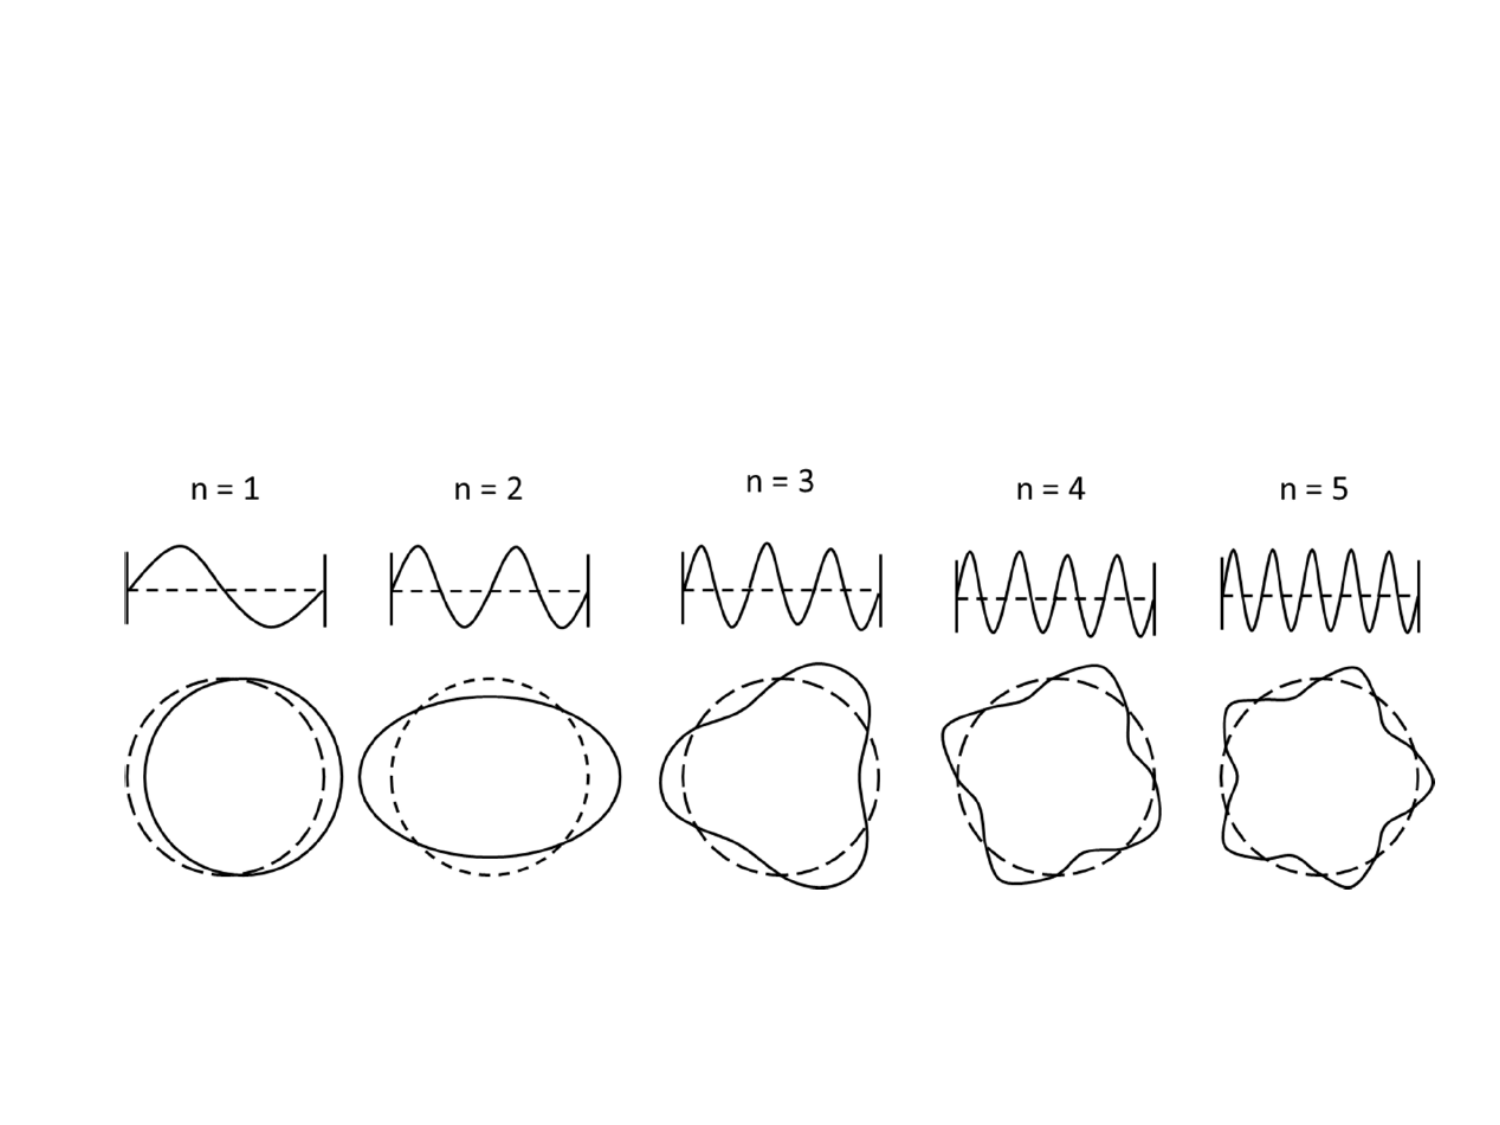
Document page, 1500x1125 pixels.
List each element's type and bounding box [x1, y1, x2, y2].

picture [0, 449, 1460, 976]
